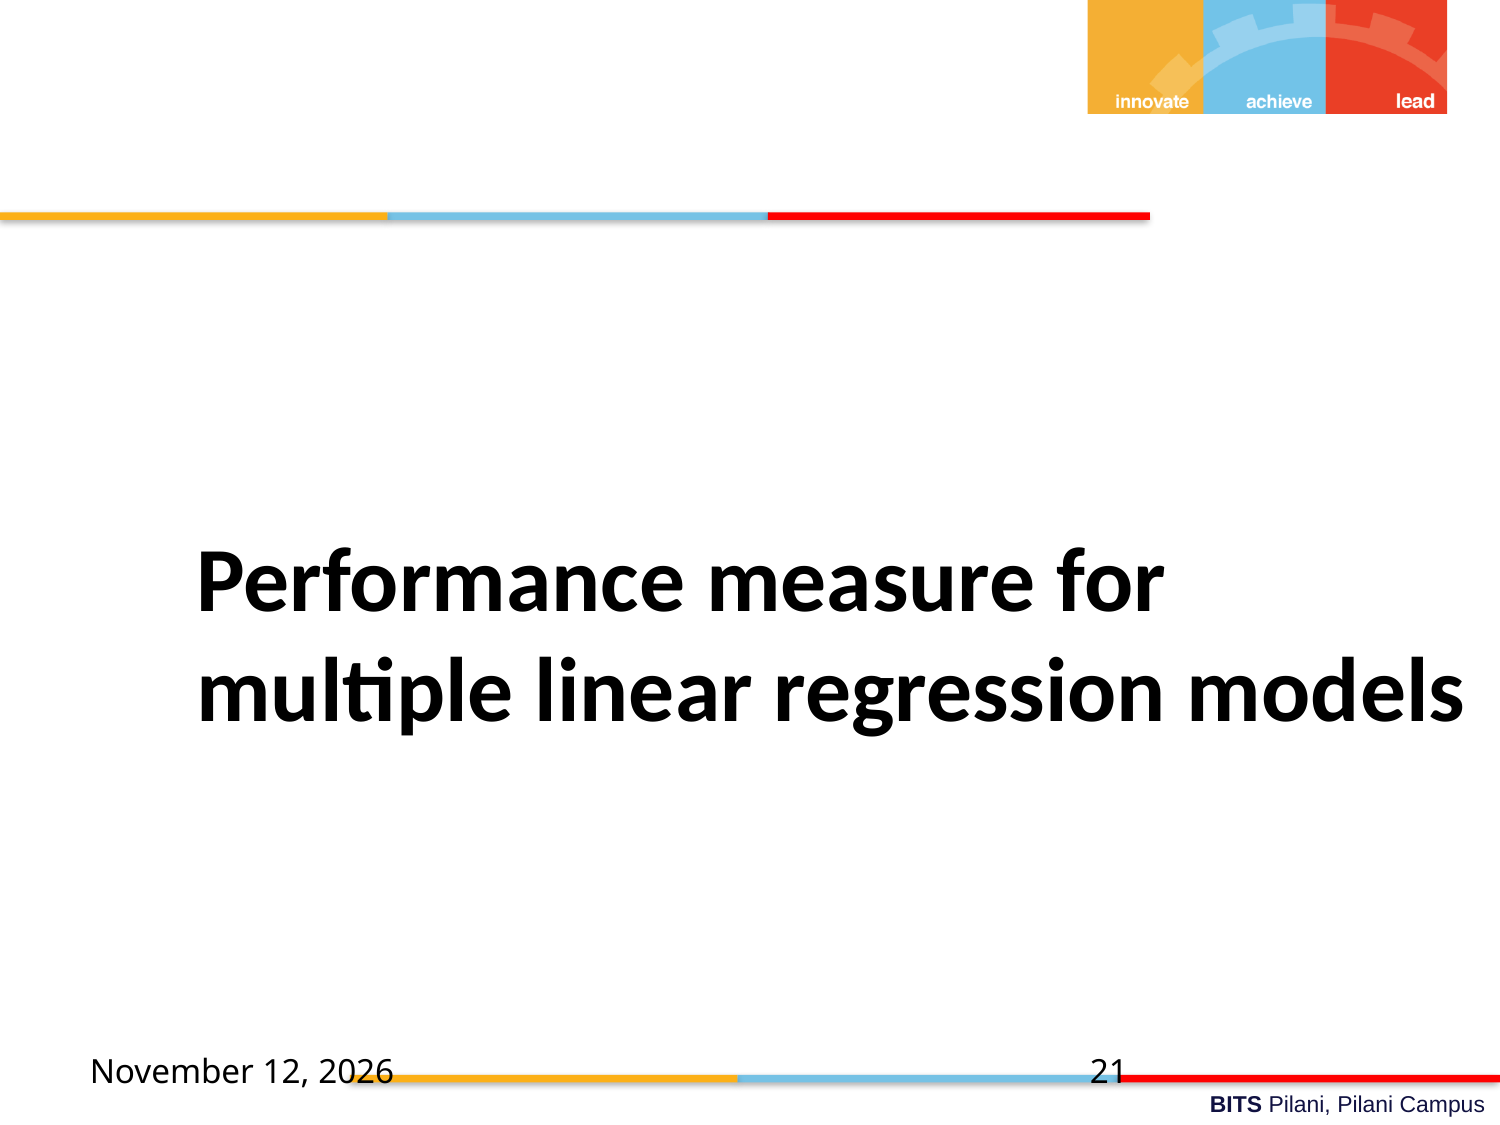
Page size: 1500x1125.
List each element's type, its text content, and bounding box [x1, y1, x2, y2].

list Performance measure for multiple linear regression models [125, 512, 1500, 700]
picture [1087, 0, 1448, 114]
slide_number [75, 1042, 425, 1103]
slide_number 21 [1074, 1042, 1425, 1103]
